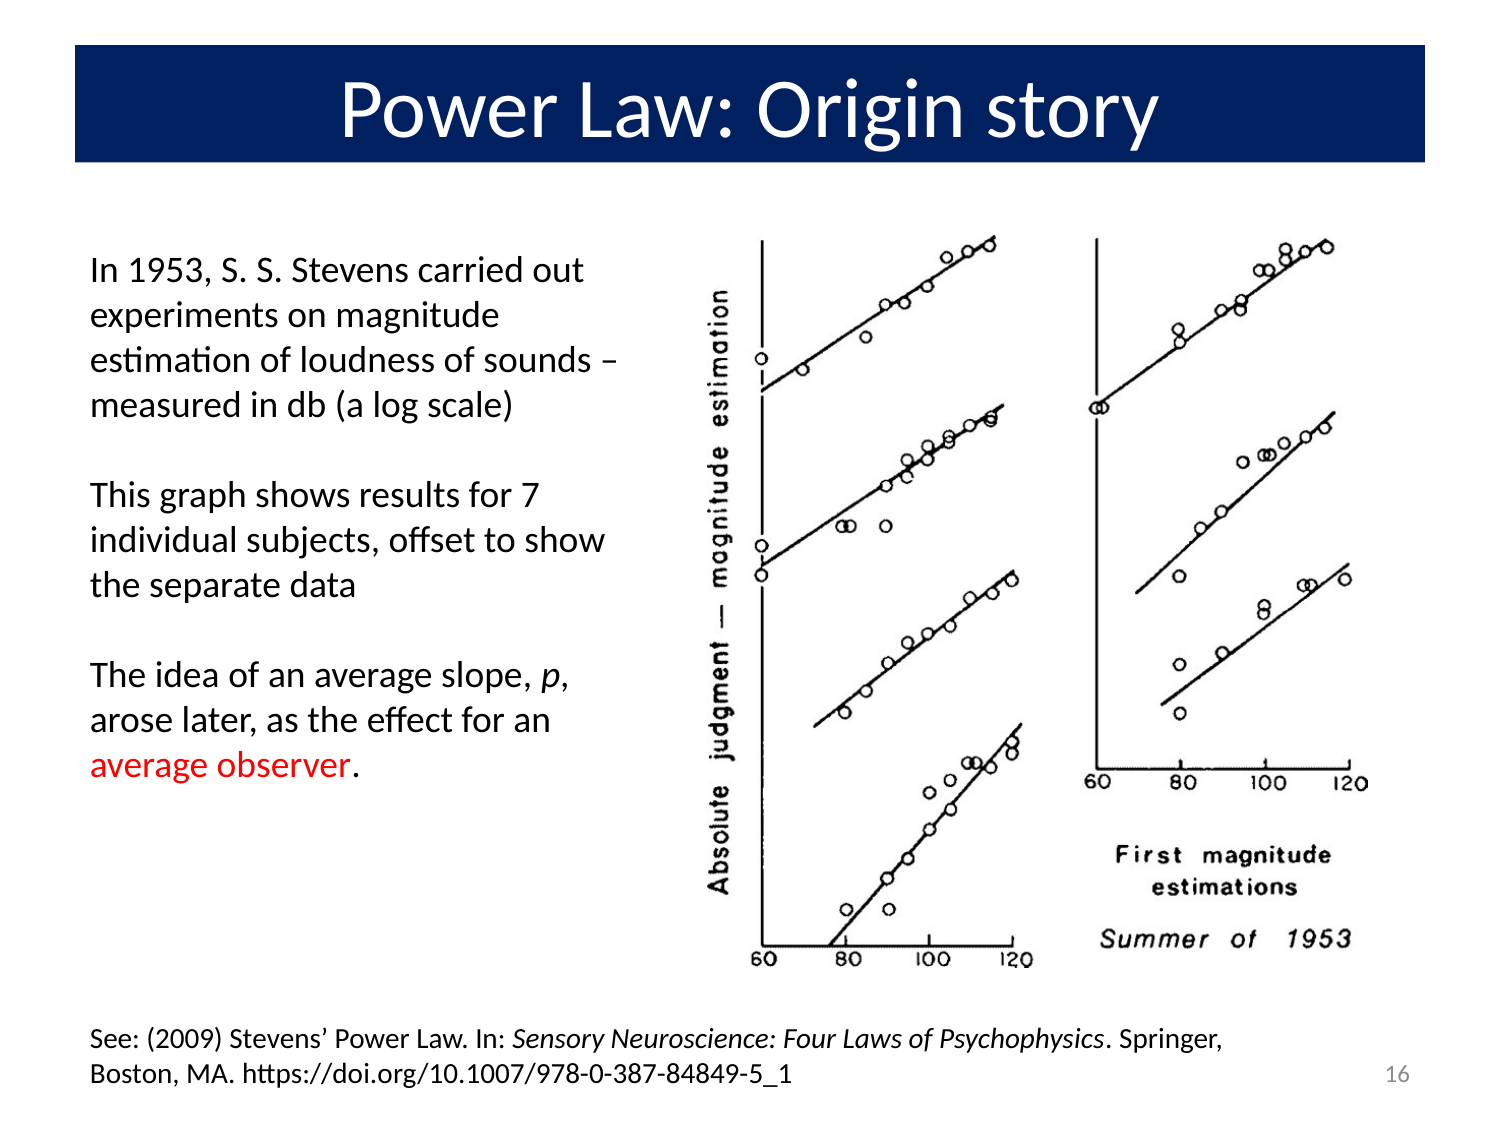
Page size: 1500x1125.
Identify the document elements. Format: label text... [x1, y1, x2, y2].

title Power Law: Origin story [75, 45, 1425, 163]
slide_number 16 [1074, 1042, 1425, 1103]
text_box In 1953, S. S. Stevens carried out experiments on magnitude estimation of loudness of sounds – measured in db (a log scale) This graph shows results for 7 individual subjects, offset to show the separate data The idea of an average slope, p, arose later, as the effect for an average observer. [75, 237, 650, 793]
picture [707, 235, 1369, 968]
text_box See: (2009) Stevens’ Power Law. In: Sensory Neuroscience: Four Laws of Psychophysics. Springer, Boston, MA. https://doi.org/10.1007/978-0-387-84849-5_1 [74, 1012, 1275, 1098]
